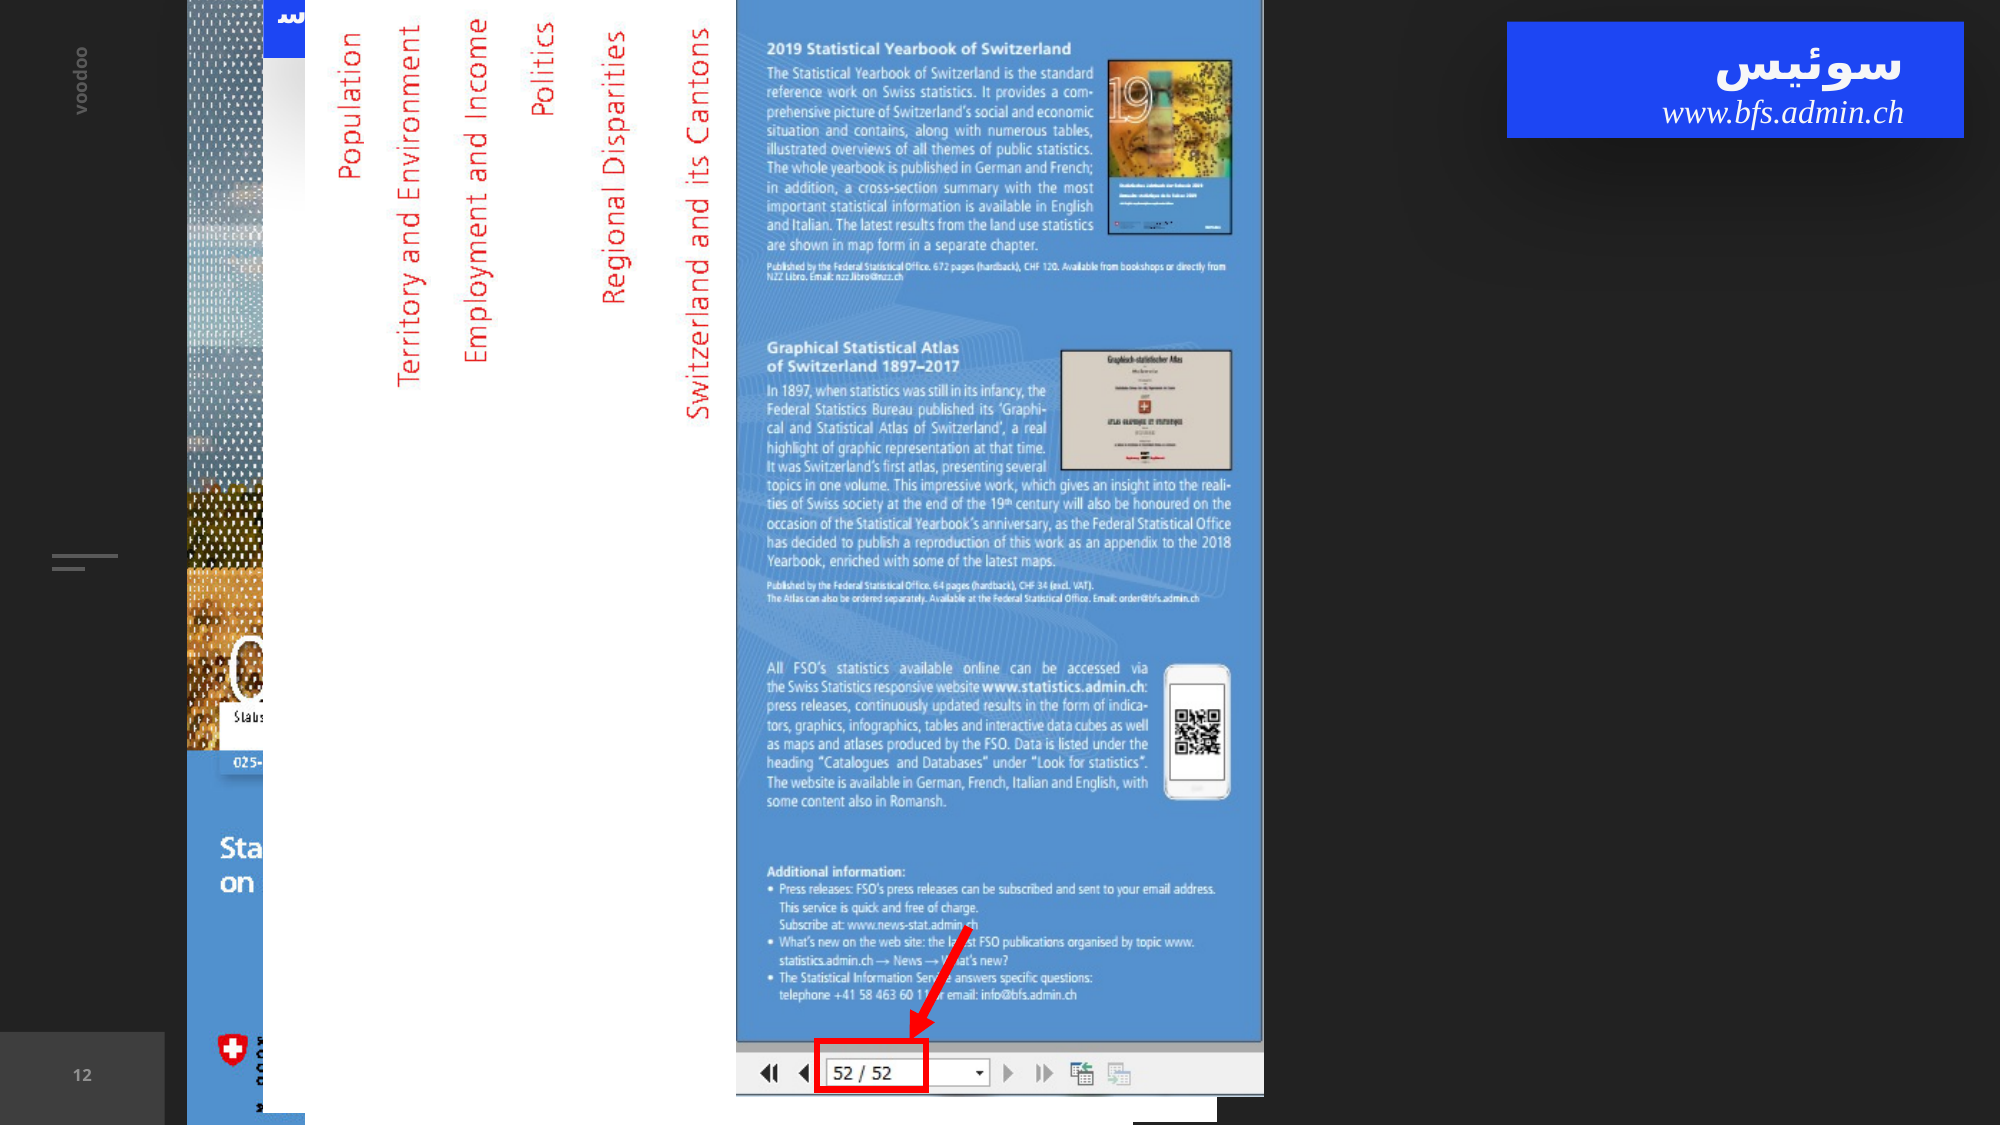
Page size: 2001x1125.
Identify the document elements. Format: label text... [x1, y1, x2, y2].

text_box سوئیس www.bfs.admin.ch [1506, 21, 1965, 139]
picture [187, 0, 1264, 1125]
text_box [909, 927, 969, 1041]
